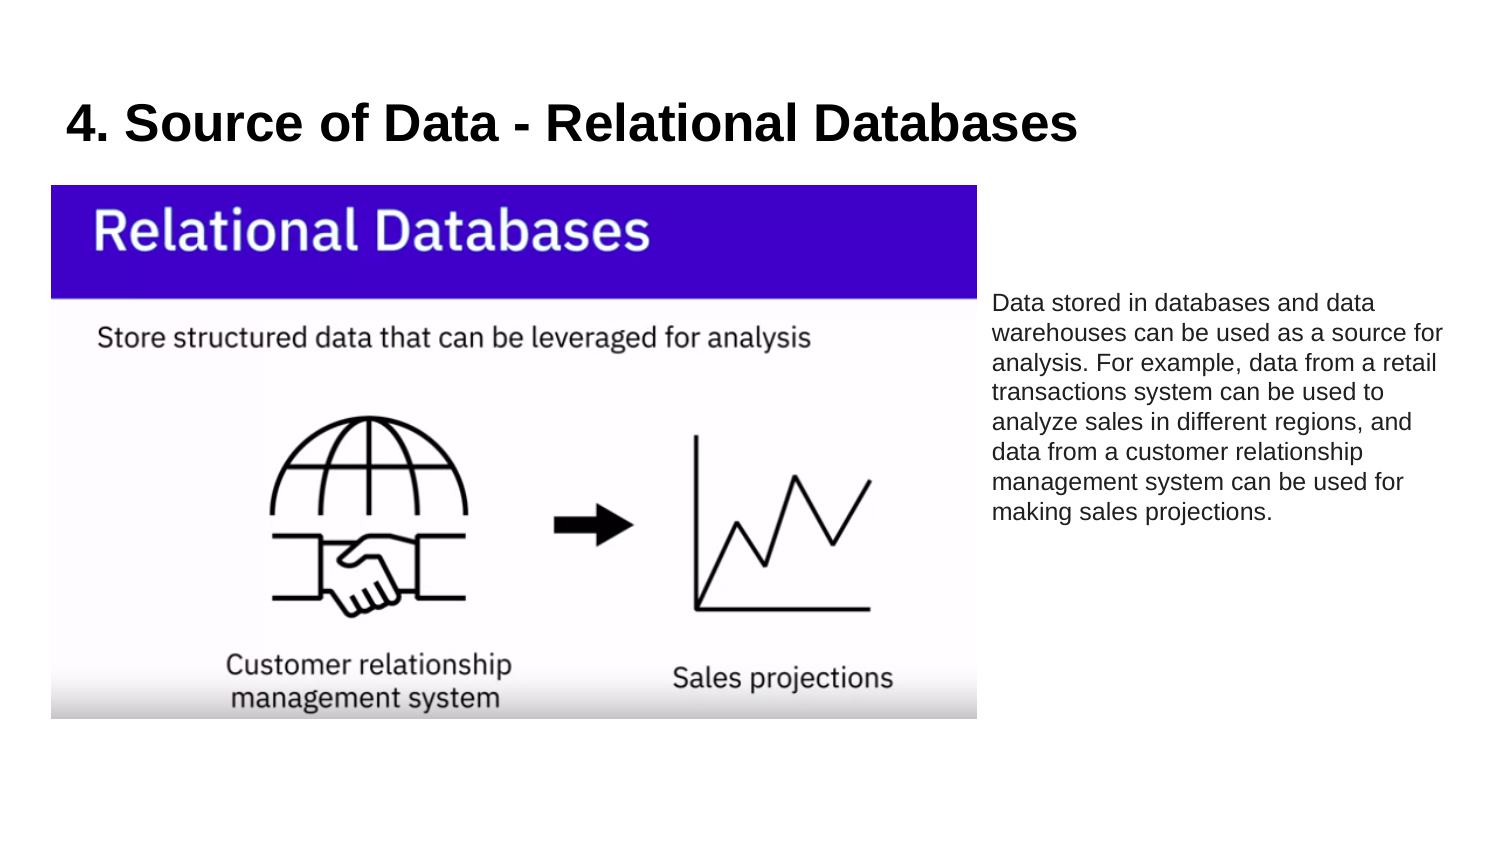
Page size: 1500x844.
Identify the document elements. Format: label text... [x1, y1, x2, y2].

title 4. Source of Data - Relational Databases [51, 72, 1449, 167]
text_box Data stored in databases and data warehouses can be used as a source for analysis. For example, data from a retail transactions system can be used to analyze sales in different regions, and data from a customer relationship management system can be used for making sales projections. [982, 271, 1469, 541]
picture [50, 185, 978, 719]
